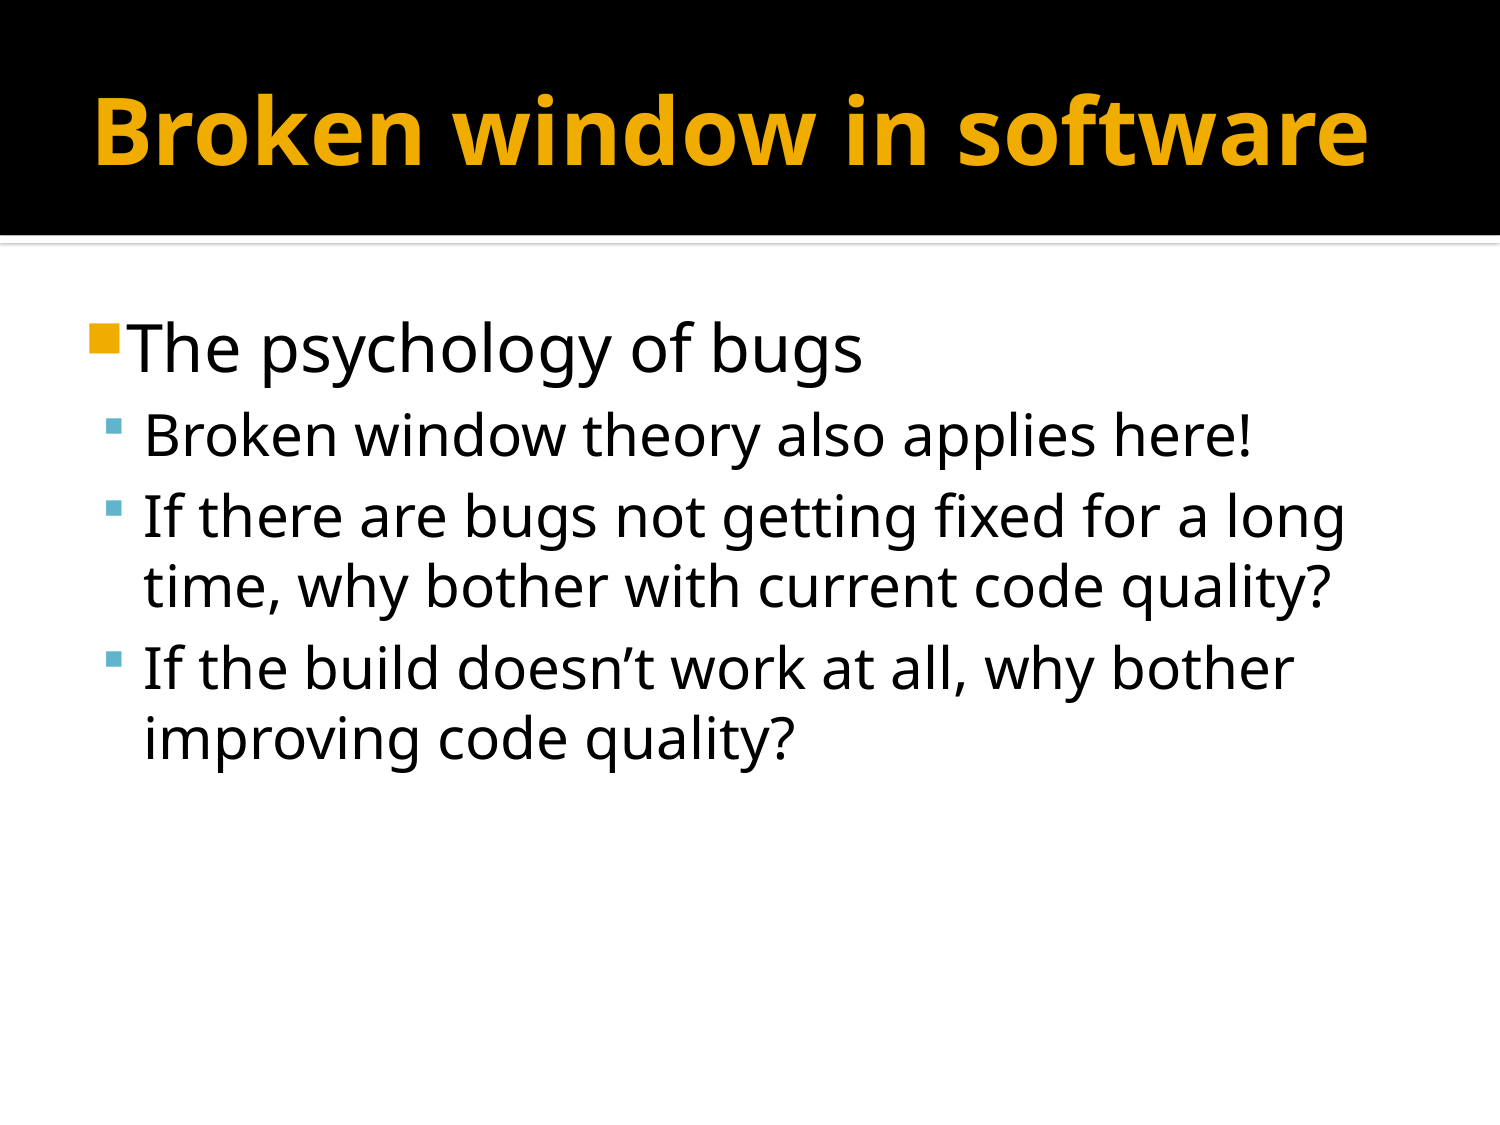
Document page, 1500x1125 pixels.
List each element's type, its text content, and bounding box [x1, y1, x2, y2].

title Broken window in software [75, 25, 1425, 231]
list The psychology of bugs Broken window theory also applies here! If there are bugs not getting fixed for a long time, why bother with current code quality? If the build doesn’t work at all, why bother improving code quality? [75, 291, 1425, 1050]
